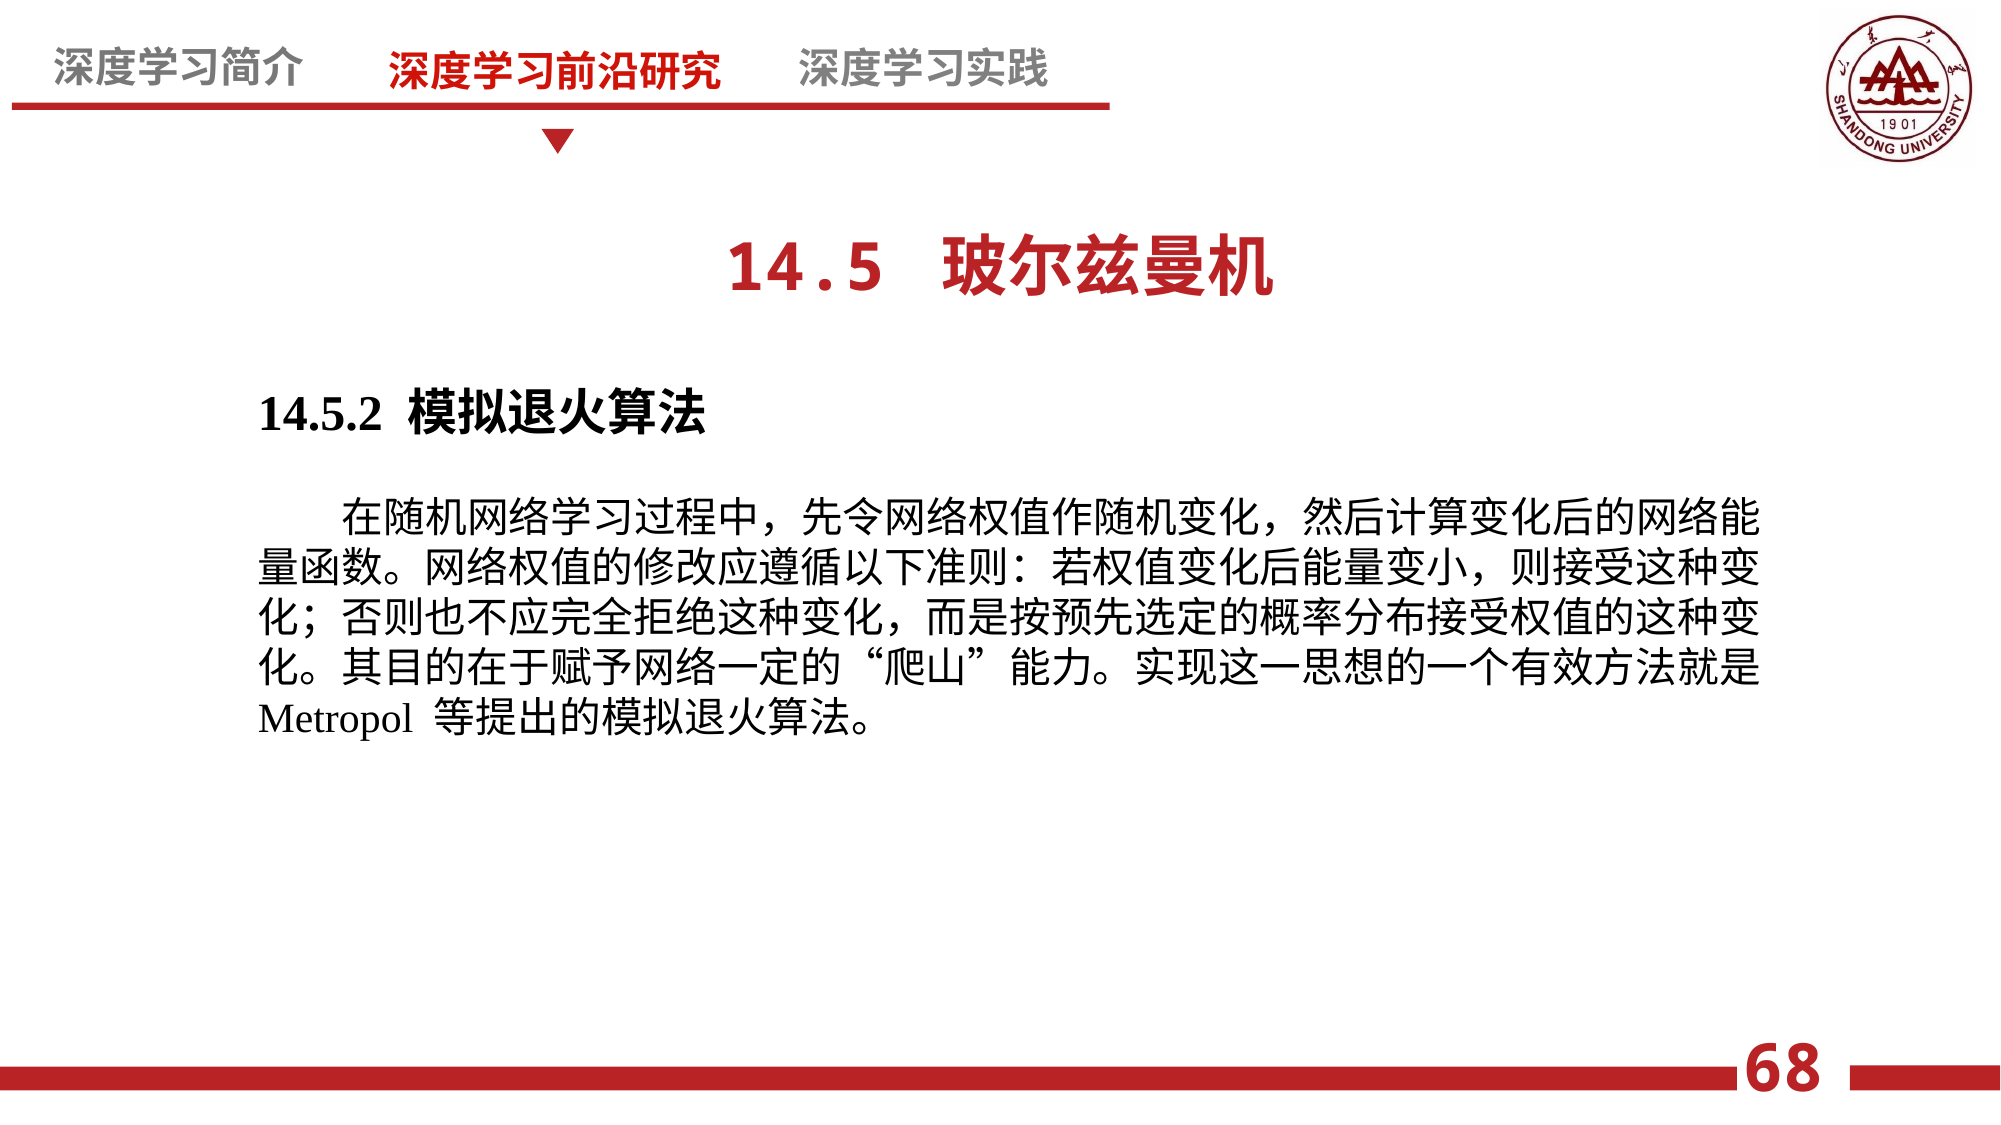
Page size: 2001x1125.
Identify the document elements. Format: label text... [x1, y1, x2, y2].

picture [1820, 9, 1977, 167]
text_box 14.5.2 模拟退火算法 在随机网络学习过程中，先令网络权值作随机变化，然后计算变化后的网络能 量函数。网络权值的修改应遵循以下准则：若权值变化后能量变小，则接受这种变 化；否则也不应完全拒绝这种变化，而是按预先选定的概率分布接受权值的这种变 化。其目的在于赋予网络一定的“爬山”能力。实现这一思想的一个有效方法就是 Metropol 等提出的模拟退火算法。 [243, 373, 1960, 748]
text_box 14.5 玻尔兹曼机 [710, 216, 1290, 311]
